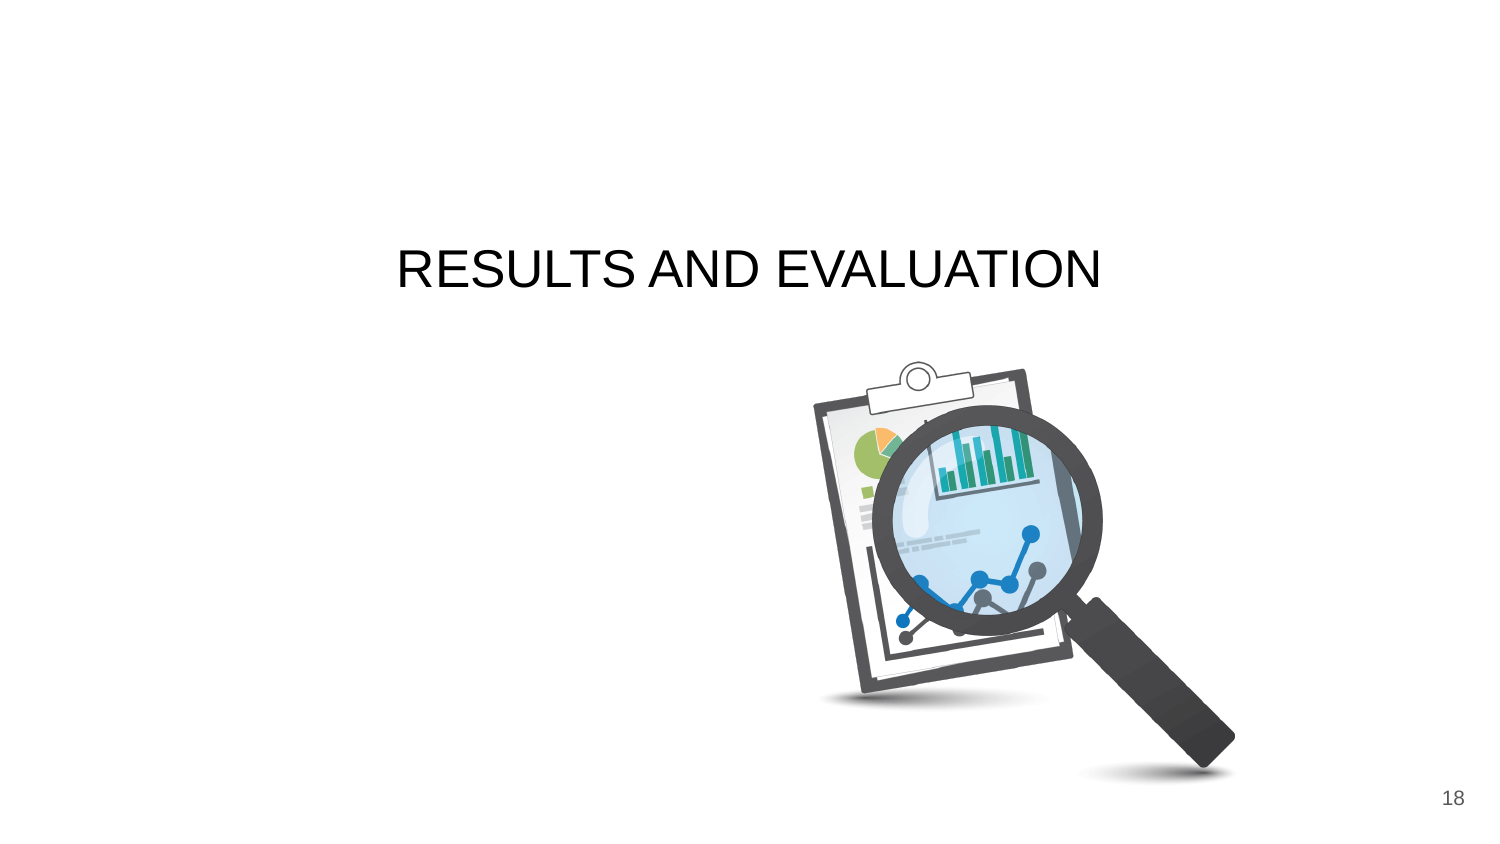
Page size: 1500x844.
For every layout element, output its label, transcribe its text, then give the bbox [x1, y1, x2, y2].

picture [812, 360, 1238, 786]
slide_number ‹#› [1389, 764, 1480, 830]
title RESULTS AND EVALUATION [51, 219, 1449, 314]
